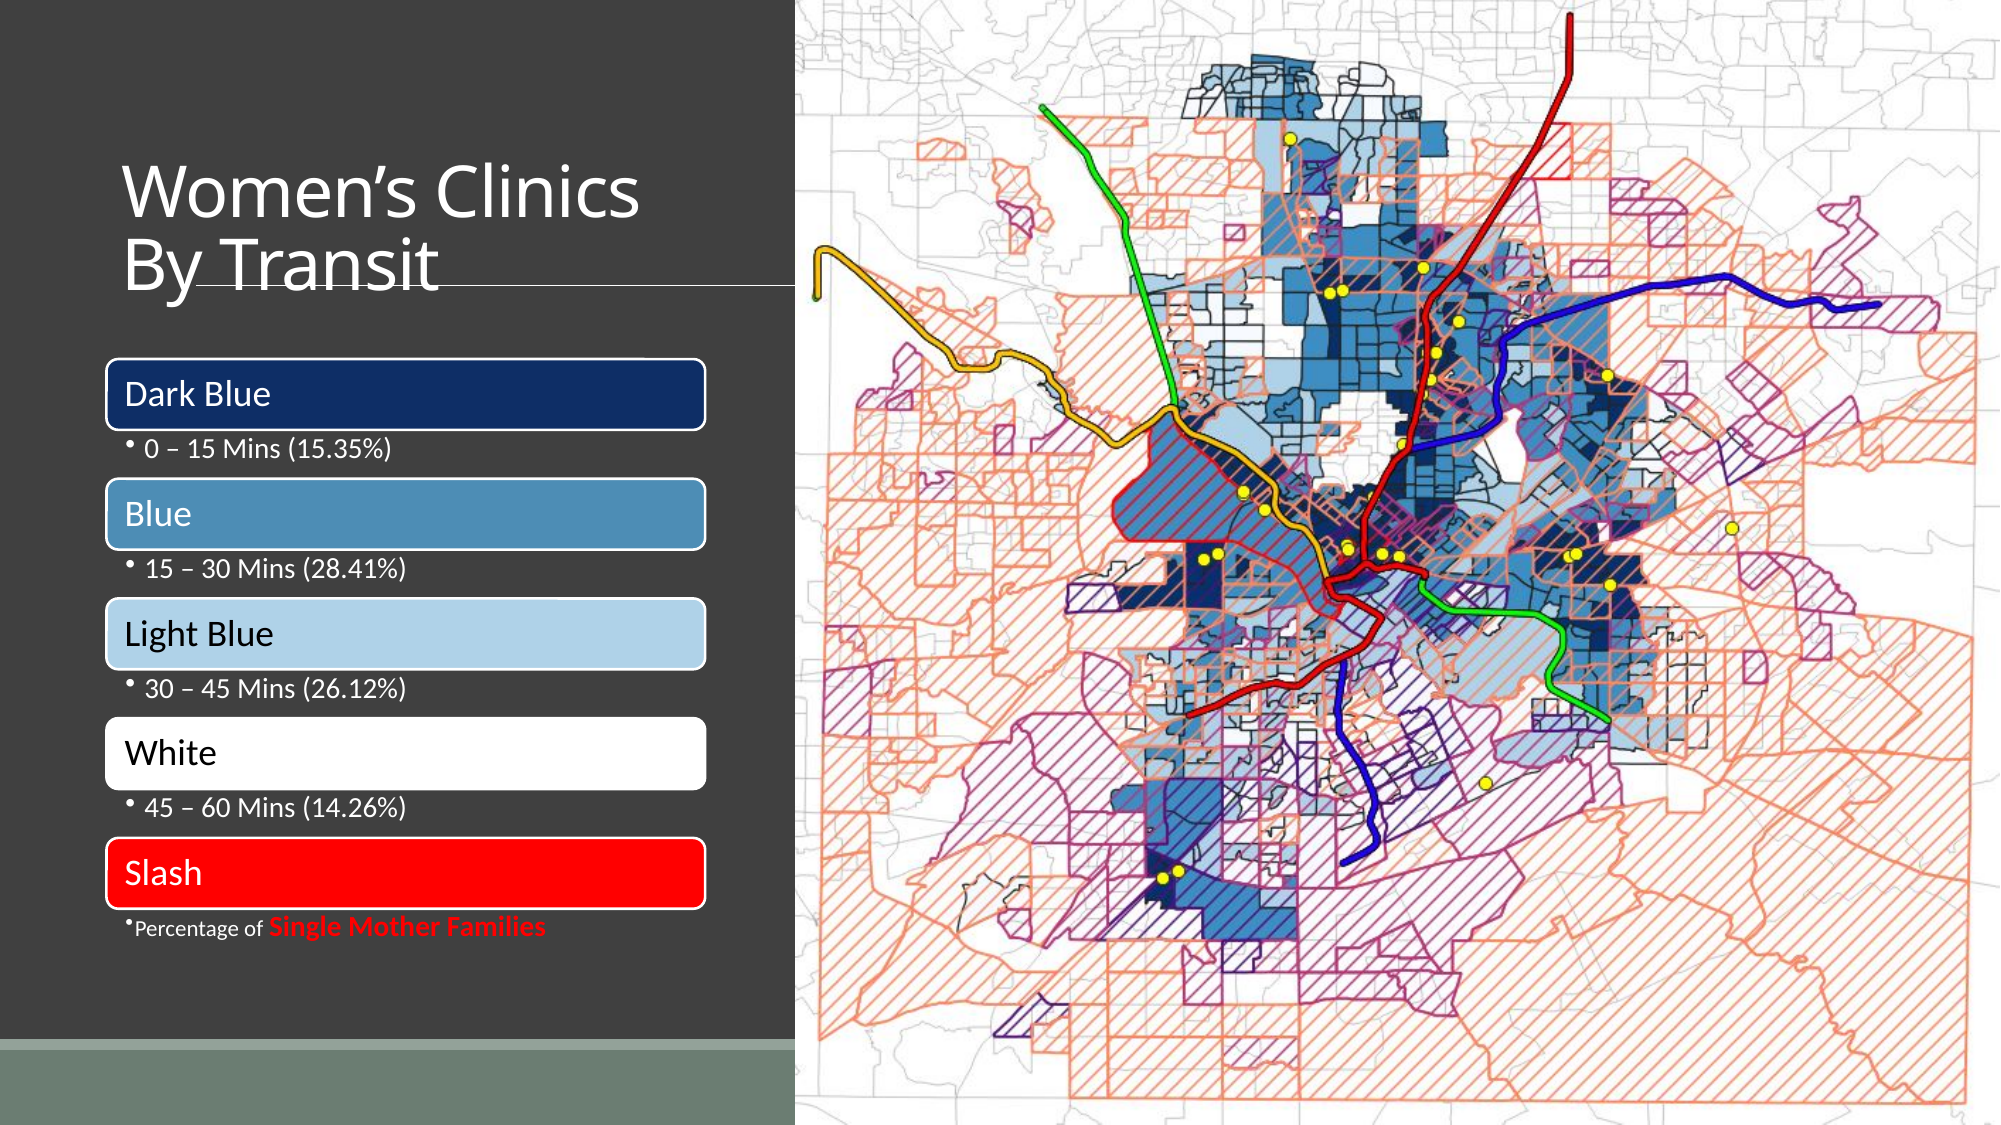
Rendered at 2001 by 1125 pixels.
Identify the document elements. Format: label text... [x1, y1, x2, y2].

title Women’s Clinics By Transit [106, 105, 706, 313]
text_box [105, 349, 706, 968]
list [795, 0, 2000, 1125]
